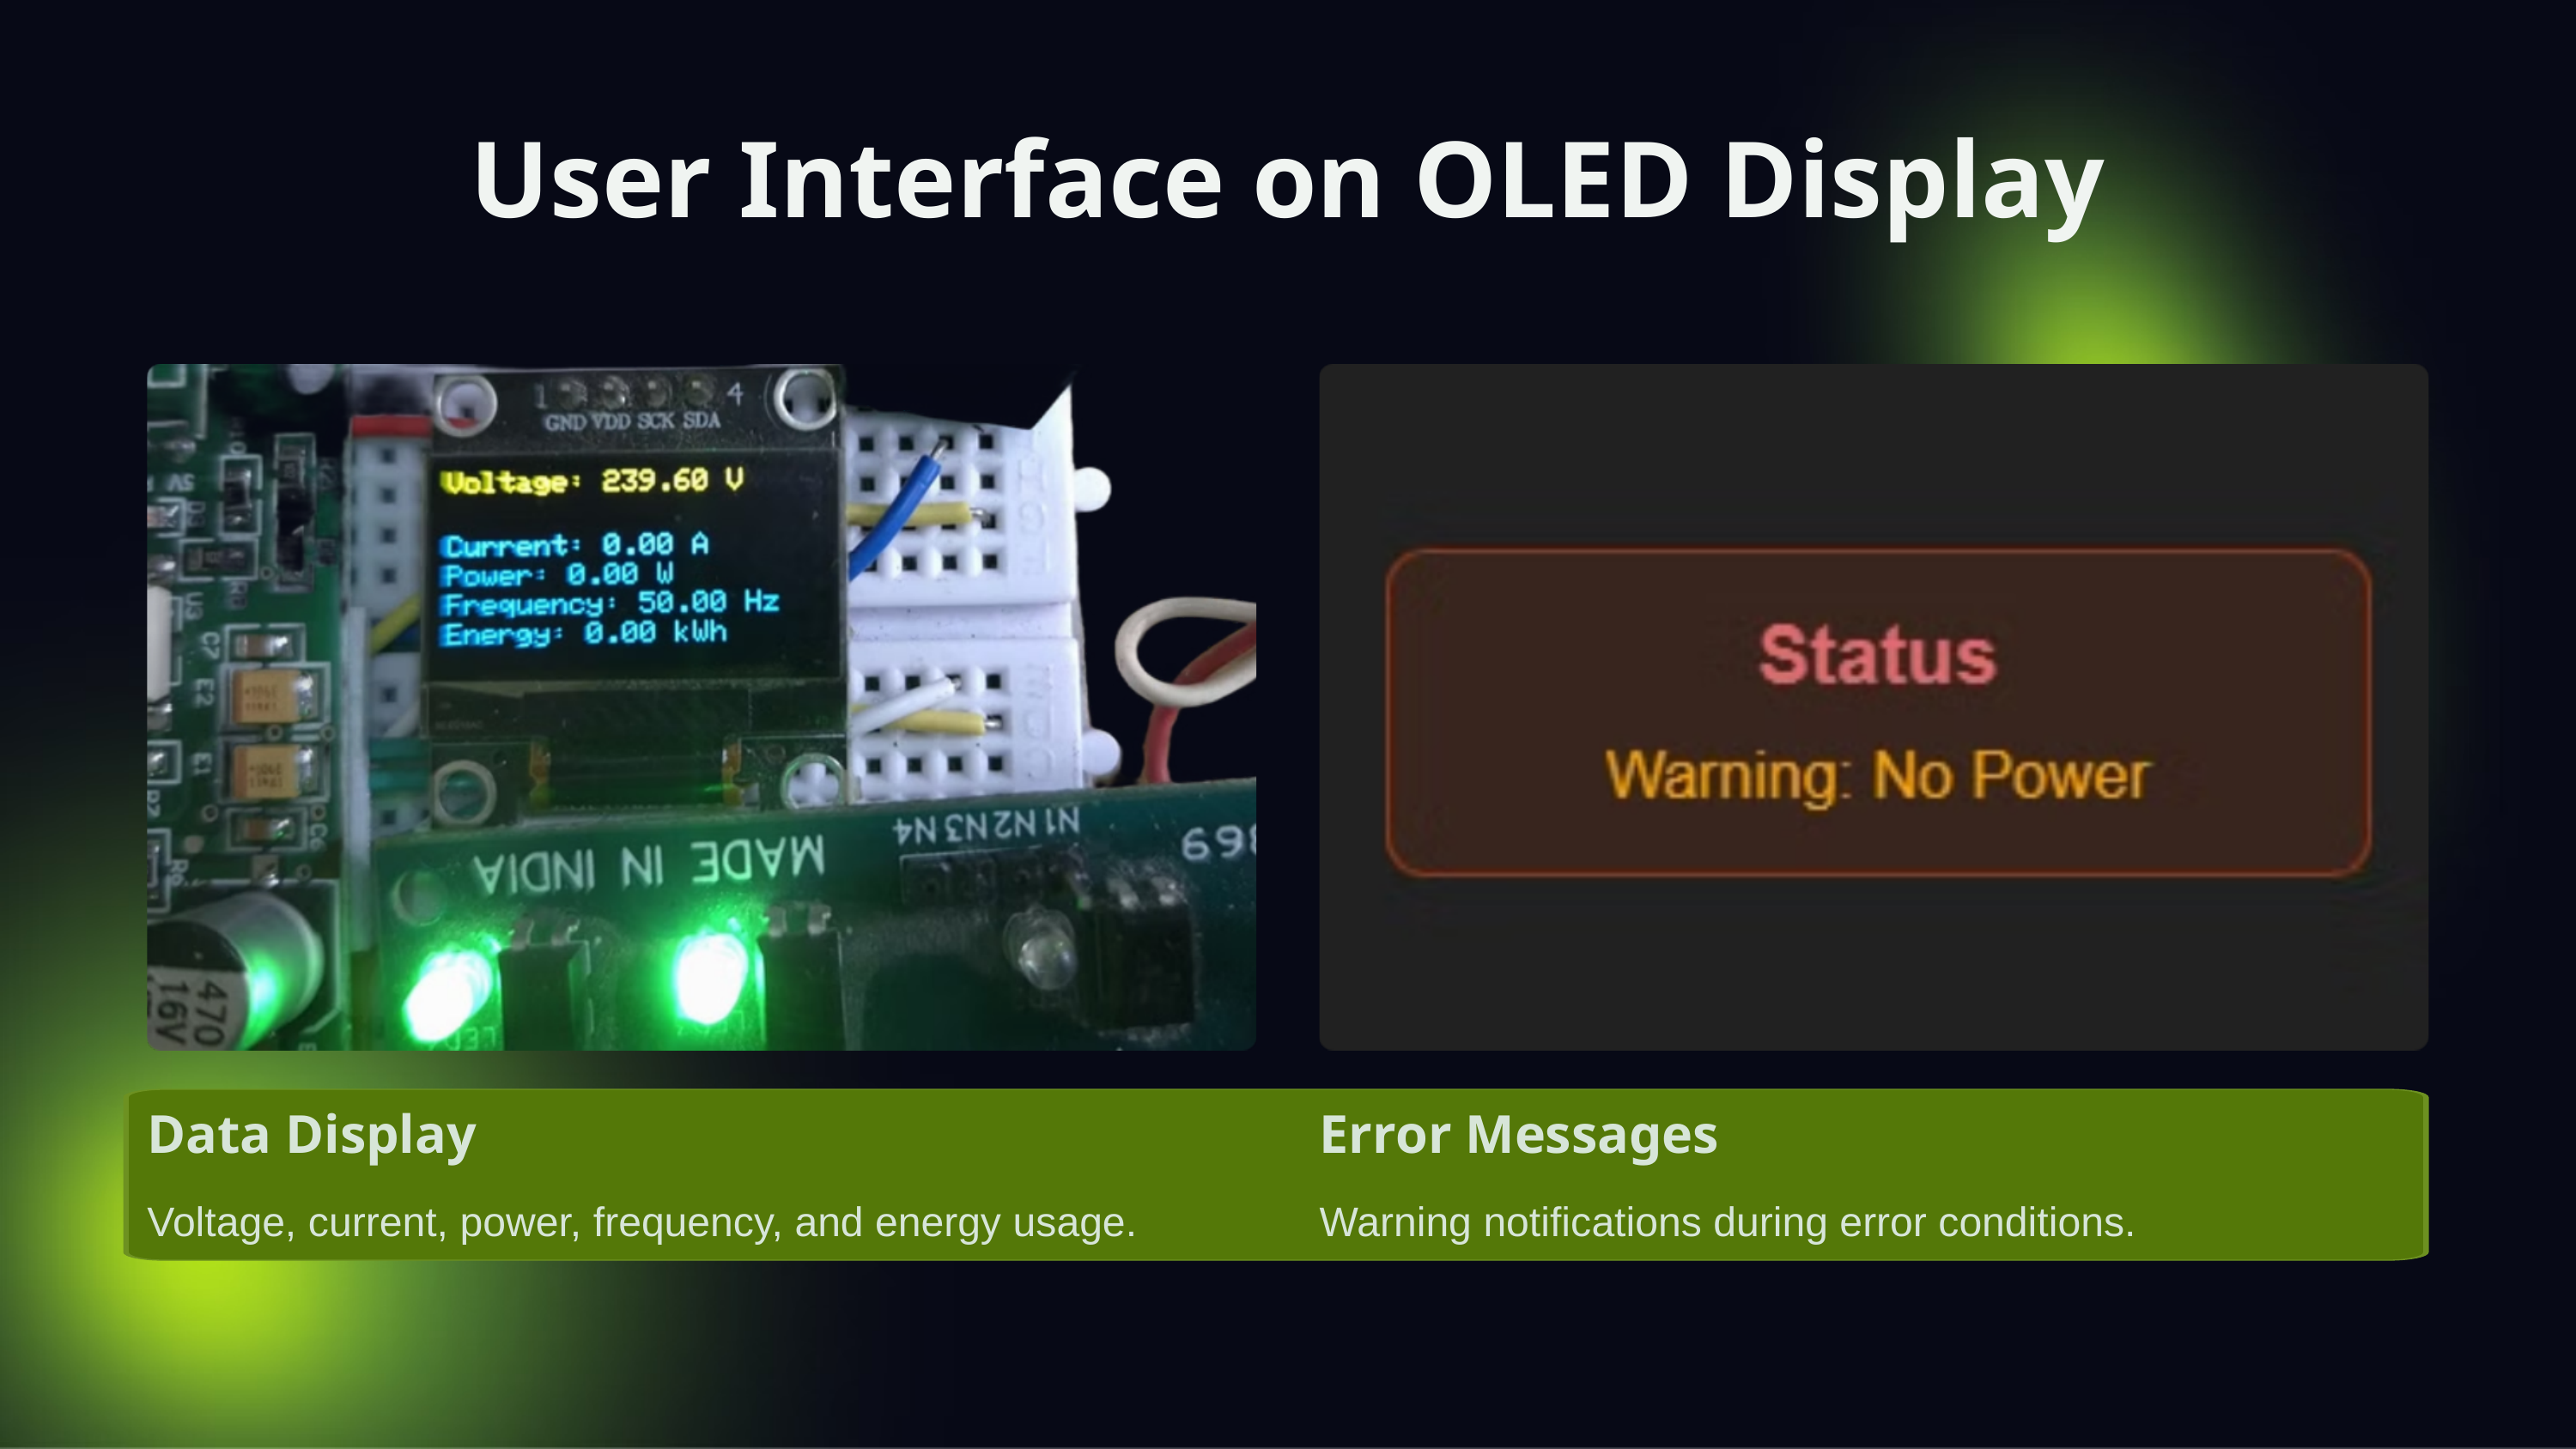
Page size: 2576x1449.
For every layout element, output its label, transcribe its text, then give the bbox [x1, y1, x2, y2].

text_box [1319, 364, 2429, 1051]
text_box [147, 364, 1257, 1051]
text_box User Interface on OLED Display [147, 107, 2429, 239]
text_box [0, 0, 2576, 1449]
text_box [123, 1088, 2429, 1261]
